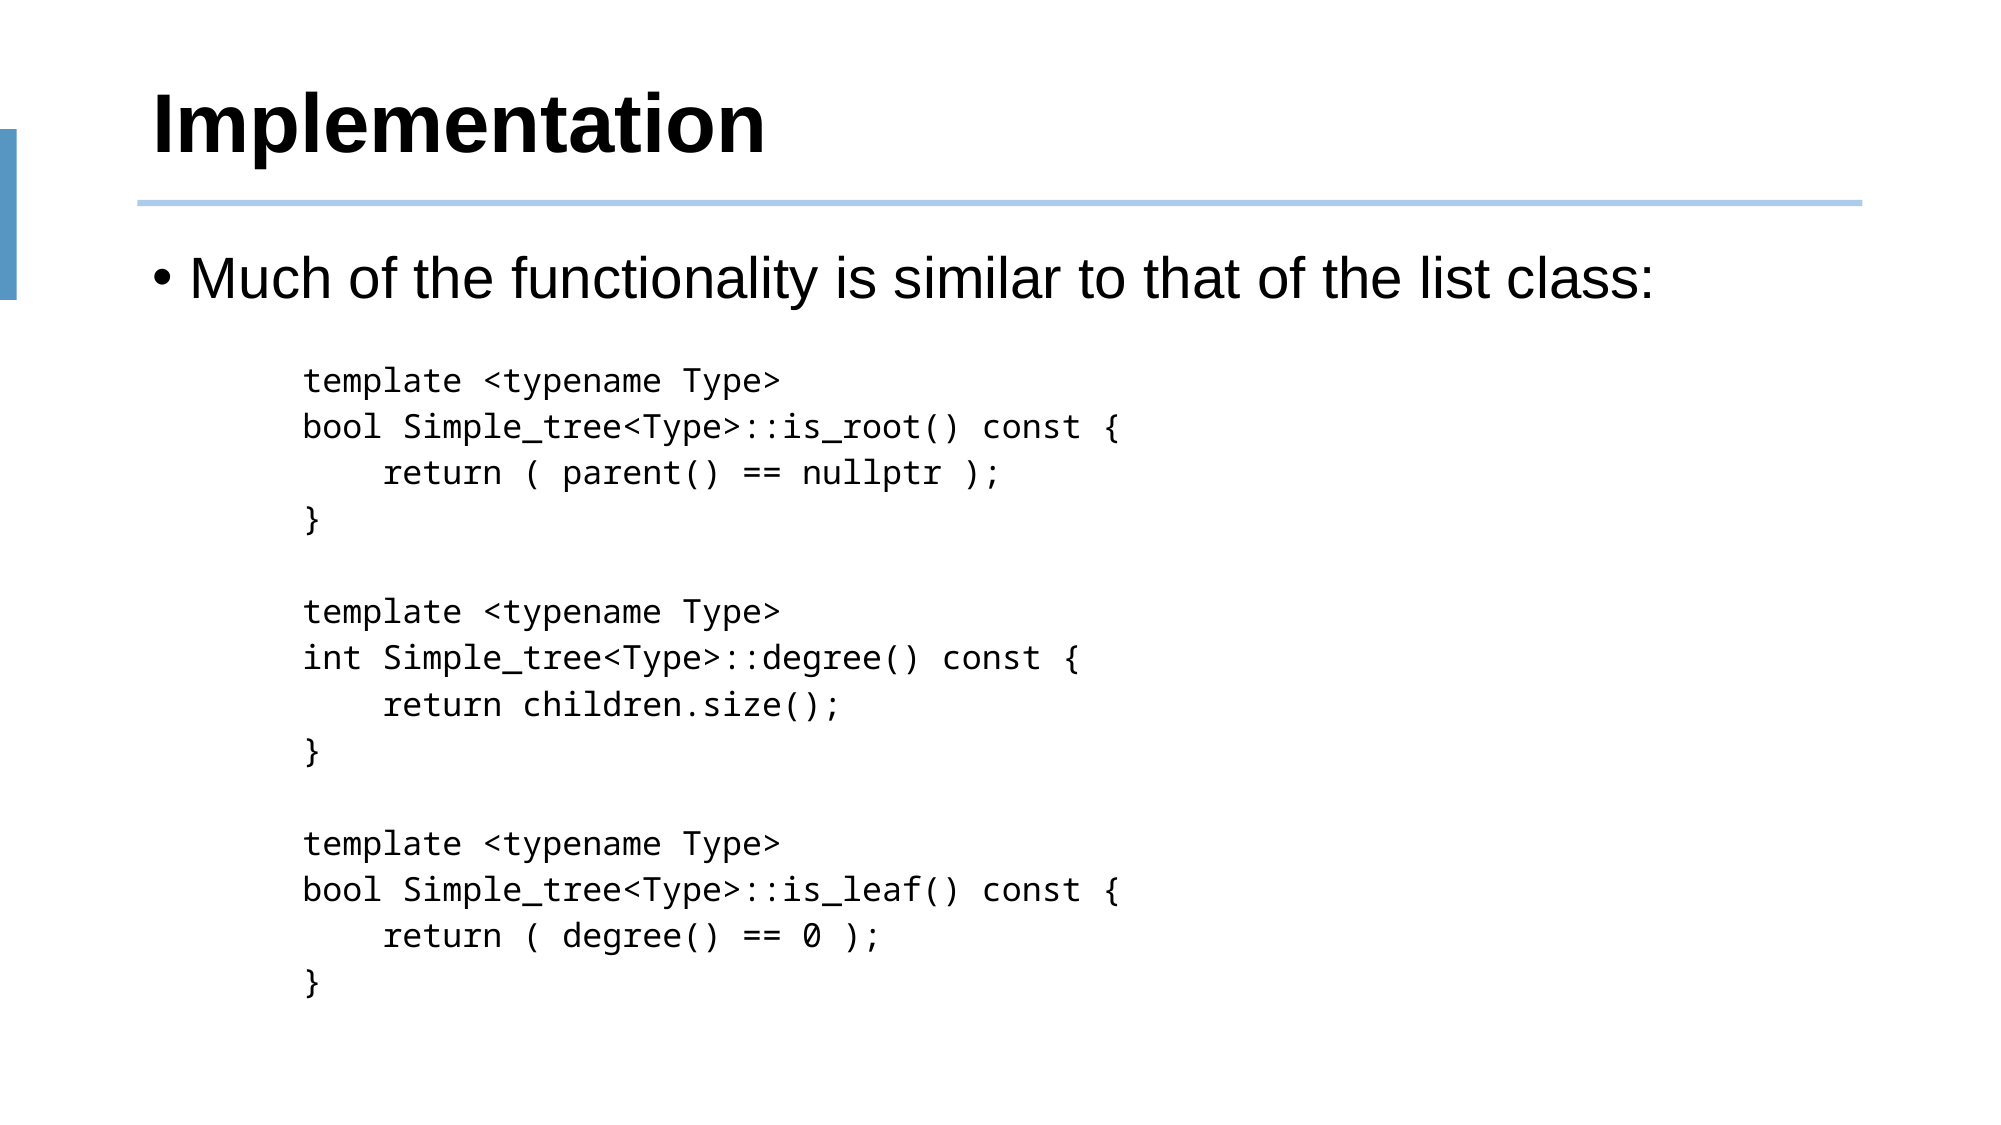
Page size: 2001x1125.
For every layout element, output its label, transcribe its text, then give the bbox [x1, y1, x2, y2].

title Implementation [137, 42, 1863, 208]
list Much of the functionality is similar to that of the list class: template <typename Type> bool Simple_tree<Type>::is_root() const { return ( parent() == nullptr ); } template <typename Type> int Simple_tree<Type>::degree() const { return children.size(); } template <typename Type> bool Simple_tree<Type>::is_leaf() const { return ( degree() == 0 ); } [137, 240, 1863, 1039]
